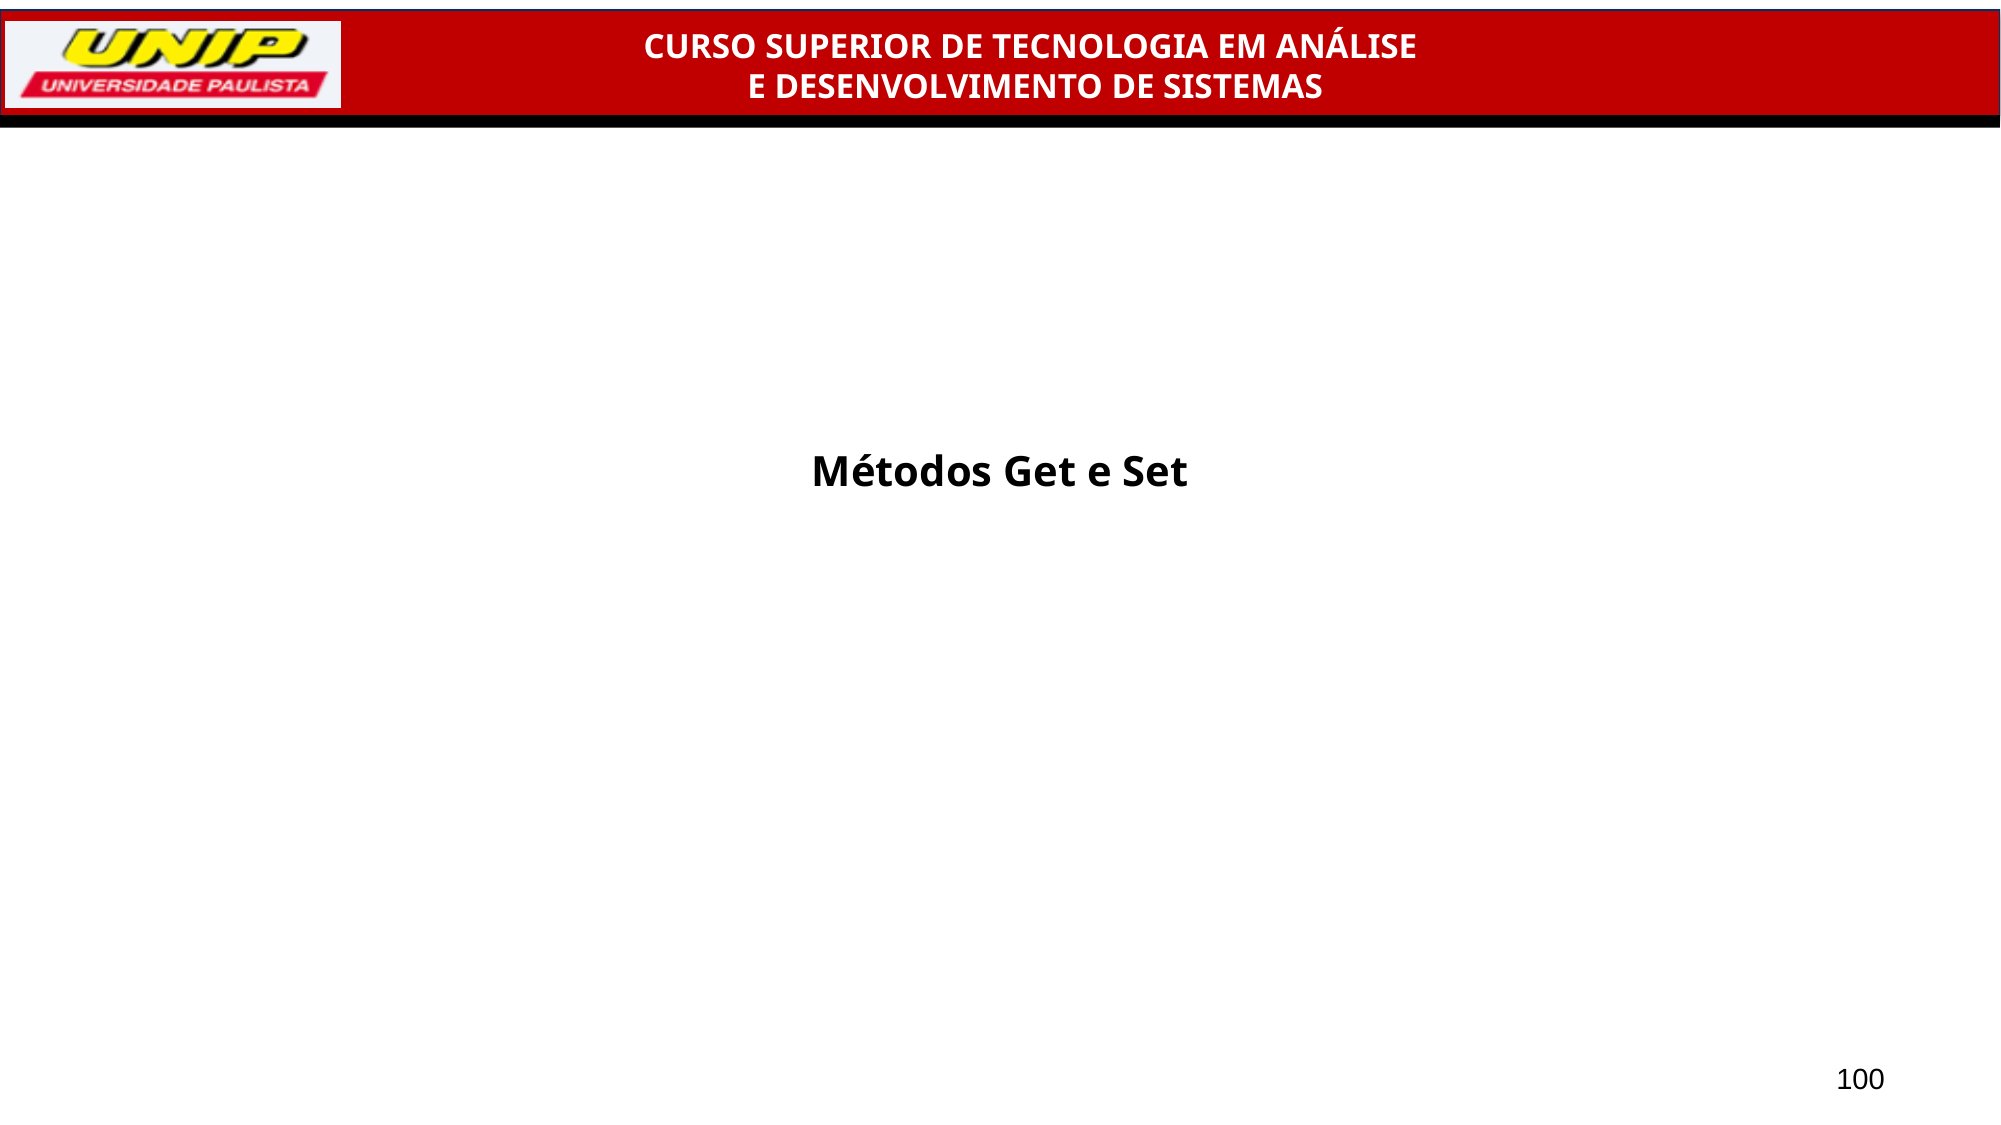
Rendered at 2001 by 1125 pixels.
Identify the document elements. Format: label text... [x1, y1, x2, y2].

picture [5, 21, 341, 108]
slide_number 100 [1433, 1024, 1900, 1103]
title Métodos Get e Set [150, 349, 1850, 591]
